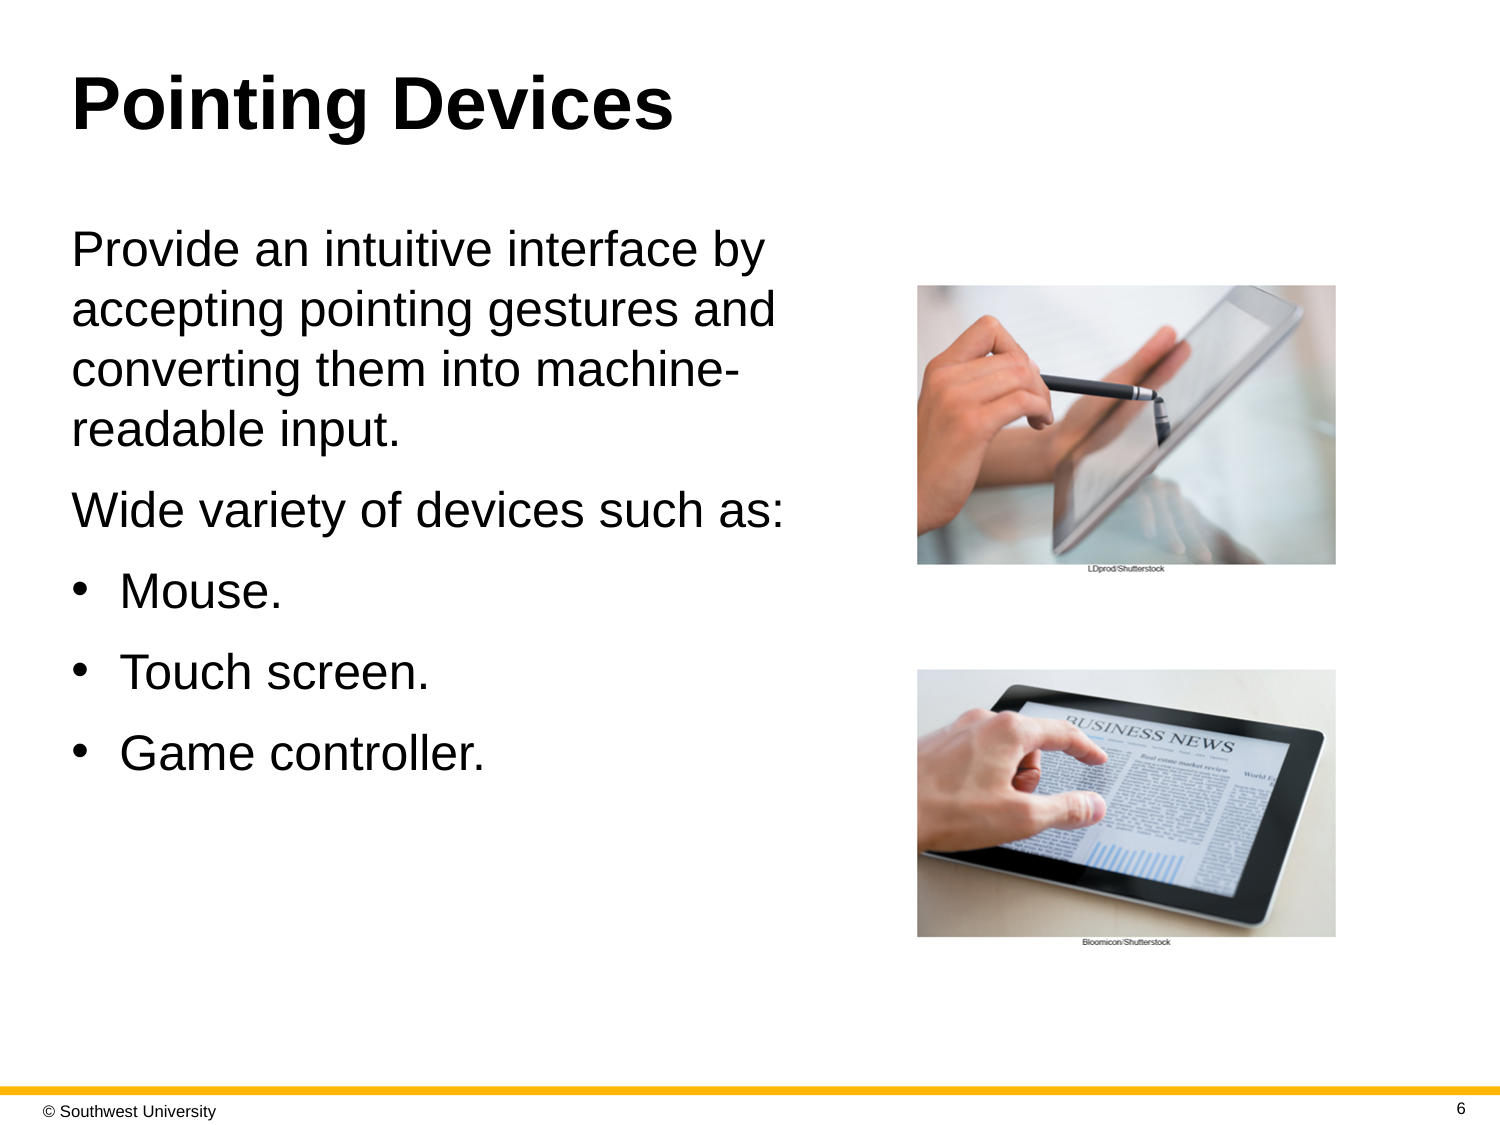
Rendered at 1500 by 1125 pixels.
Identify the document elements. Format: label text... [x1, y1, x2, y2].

title Pointing Devices [56, 38, 1444, 173]
slide_number 6 [1415, 1094, 1474, 1122]
picture [916, 666, 1337, 945]
list Provide an intuitive interface by accepting pointing gestures and converting them into machine-readable input. Wide variety of devices such as: Mouse. Touch screen. Game controller. [56, 209, 874, 1025]
picture [916, 282, 1337, 573]
